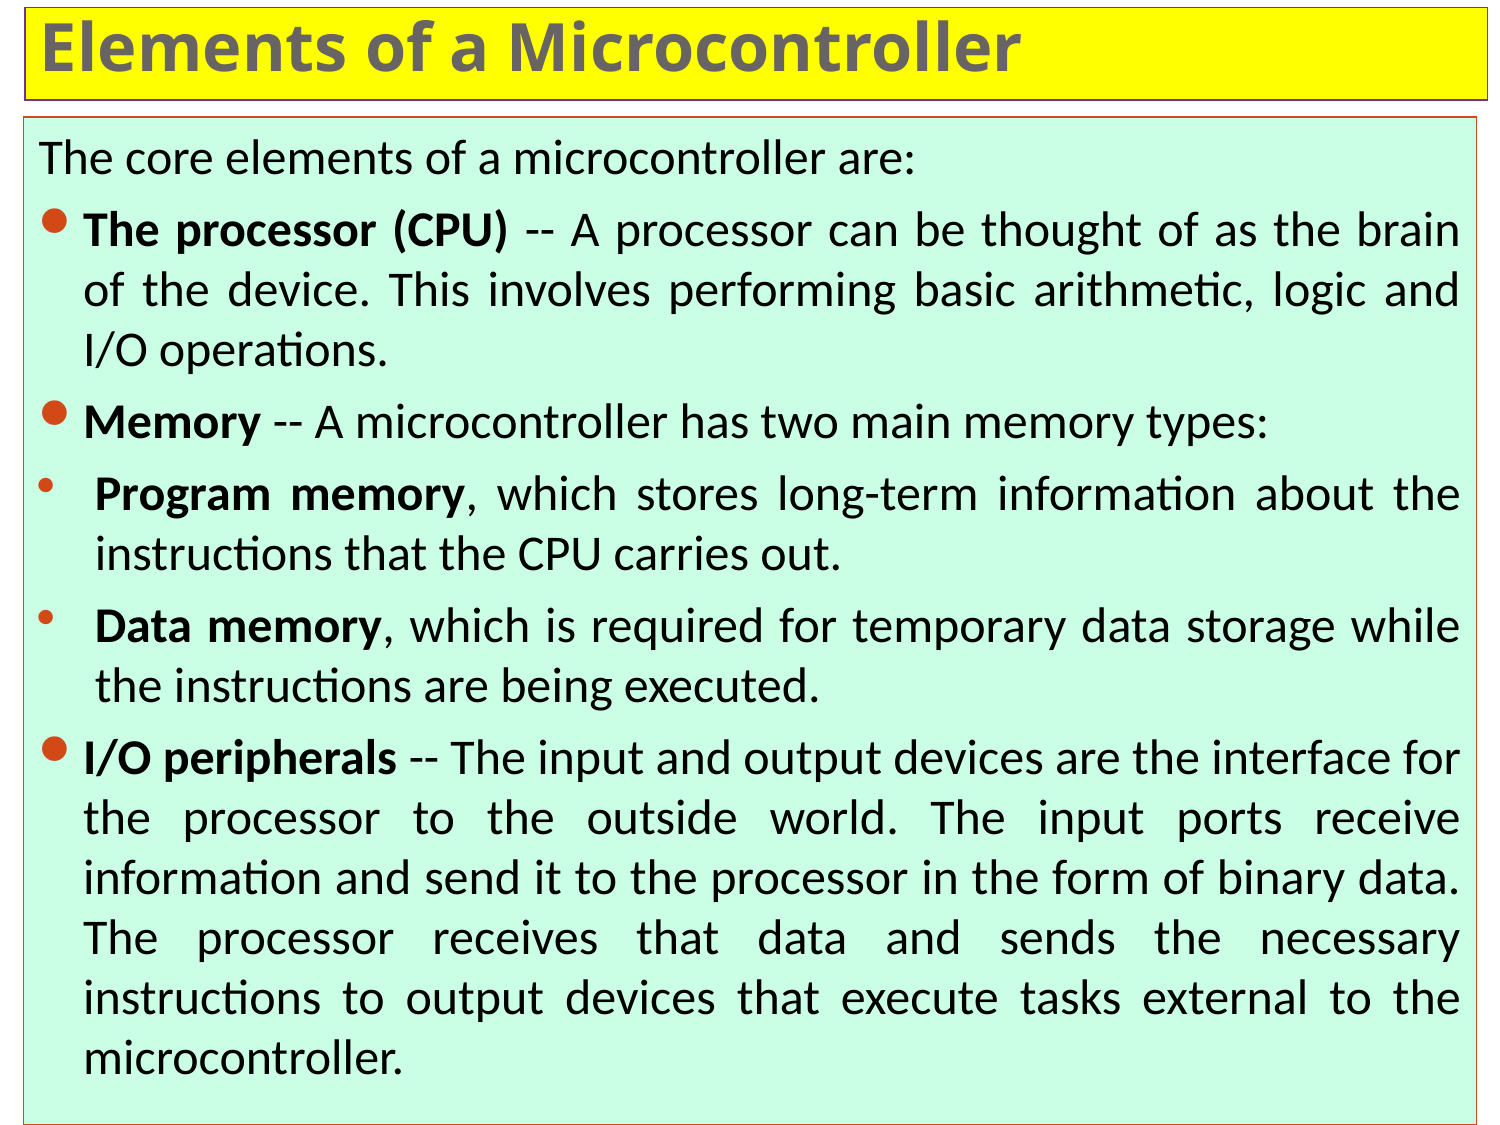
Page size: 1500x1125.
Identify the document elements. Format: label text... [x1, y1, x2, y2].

title Elements of a Microcontroller [24, 7, 1488, 101]
list The core elements of a microcontroller are: The processor (CPU) -- A processor can be thought of as the brain of the device. This involves performing basic arithmetic, logic and I/O operations. Memory -- A microcontroller has two main memory types: Program memory, which stores long-term information about the instructions that the CPU carries out. Data memory, which is required for temporary data storage while the instructions are being executed. I/O peripherals -- The input and output devices are the interface for the processor to the outside world. The input ports receive information and send it to the processor in the form of binary data. The processor receives that data and sends the necessary instructions to output devices that execute tasks external to the microcontroller. [23, 116, 1477, 1125]
